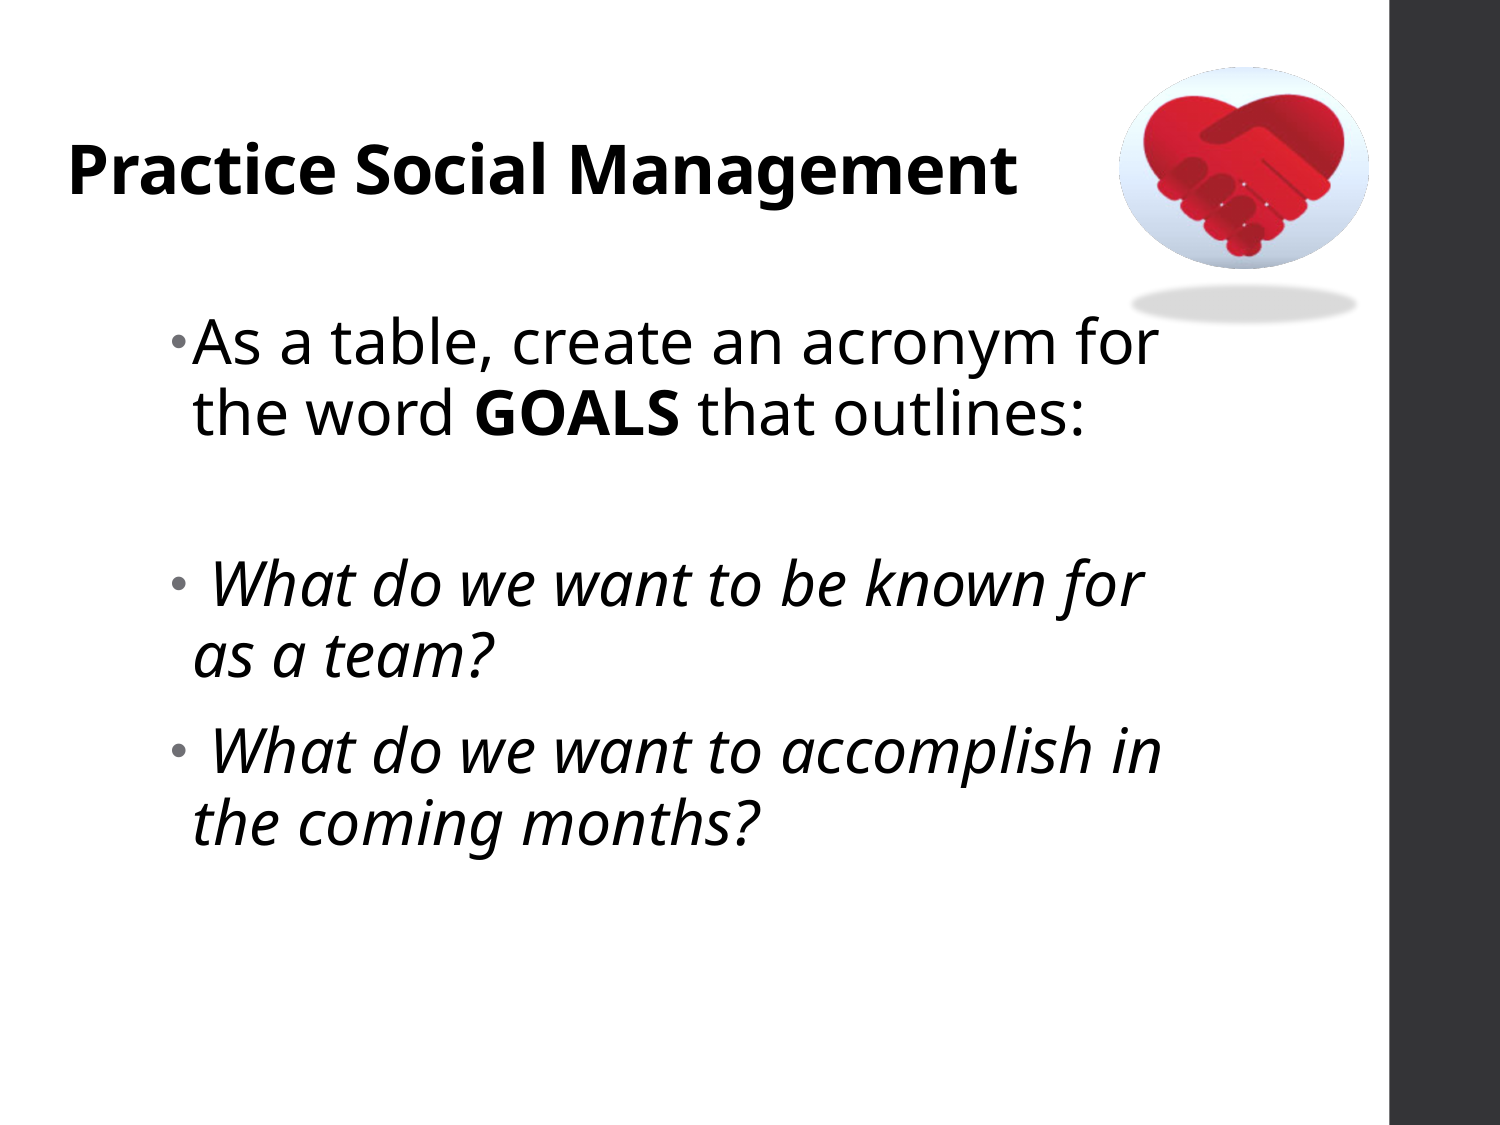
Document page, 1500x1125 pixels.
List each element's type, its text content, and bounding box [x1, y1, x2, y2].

list As a table, create an acronym for the word GOALS that outlines: What do we want to be known for as a team? What do we want to accomplish in the coming months? [155, 299, 1213, 1014]
picture [1119, 66, 1369, 331]
title Practice Social Management [51, 0, 1245, 218]
